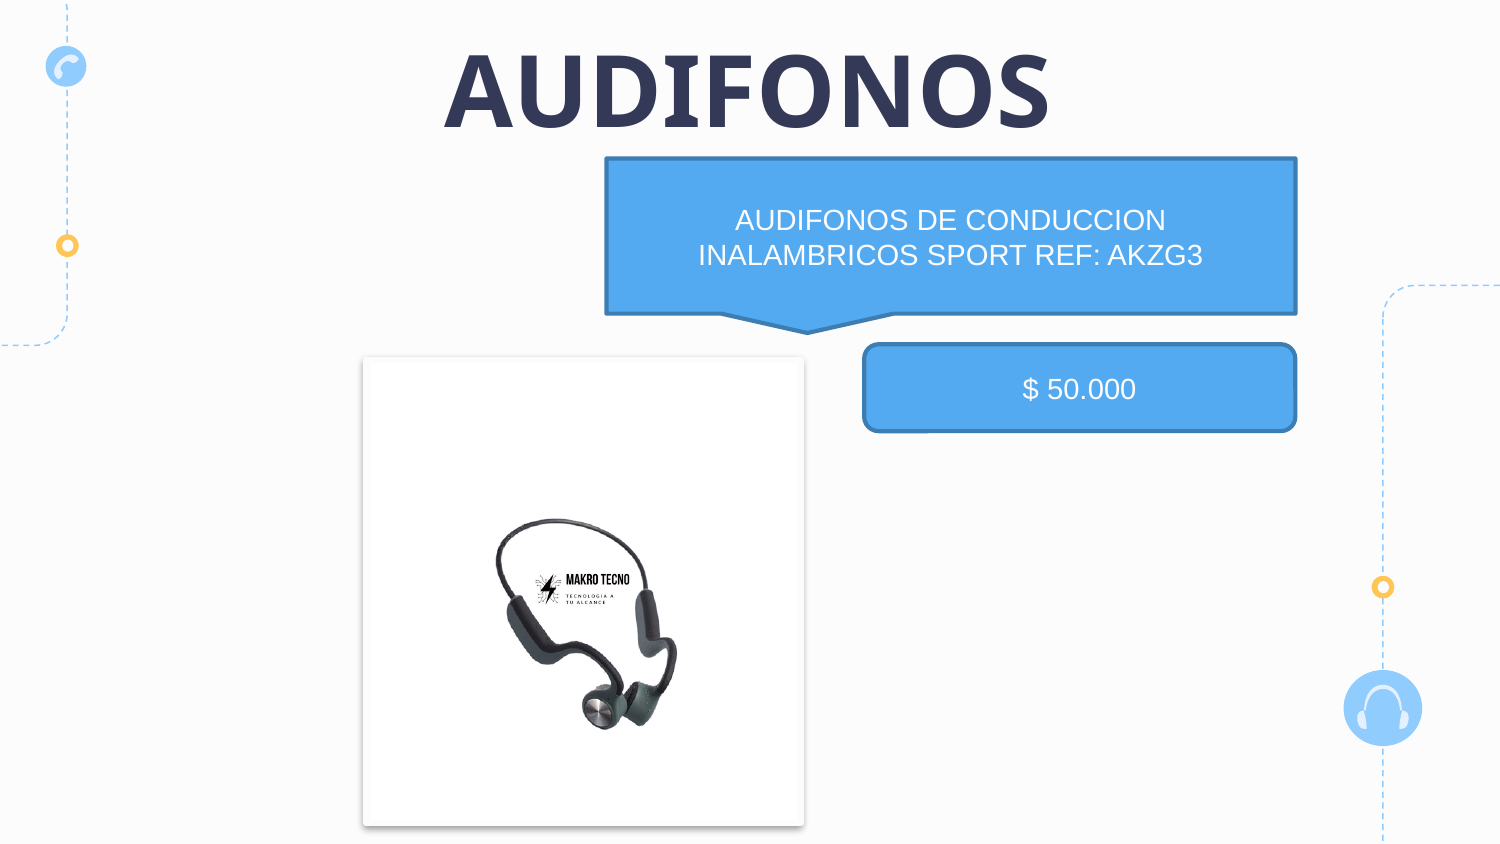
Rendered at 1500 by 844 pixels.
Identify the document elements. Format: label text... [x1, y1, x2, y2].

title AUDIFONOS [279, 38, 1218, 159]
text_box [363, 357, 804, 826]
text_box AUDIFONOS DE CONDUCCION INALAMBRICOS SPORT REF: AKZG3 [604, 156, 1298, 336]
text_box $ 50.000 [862, 342, 1298, 434]
picture [402, 410, 766, 773]
